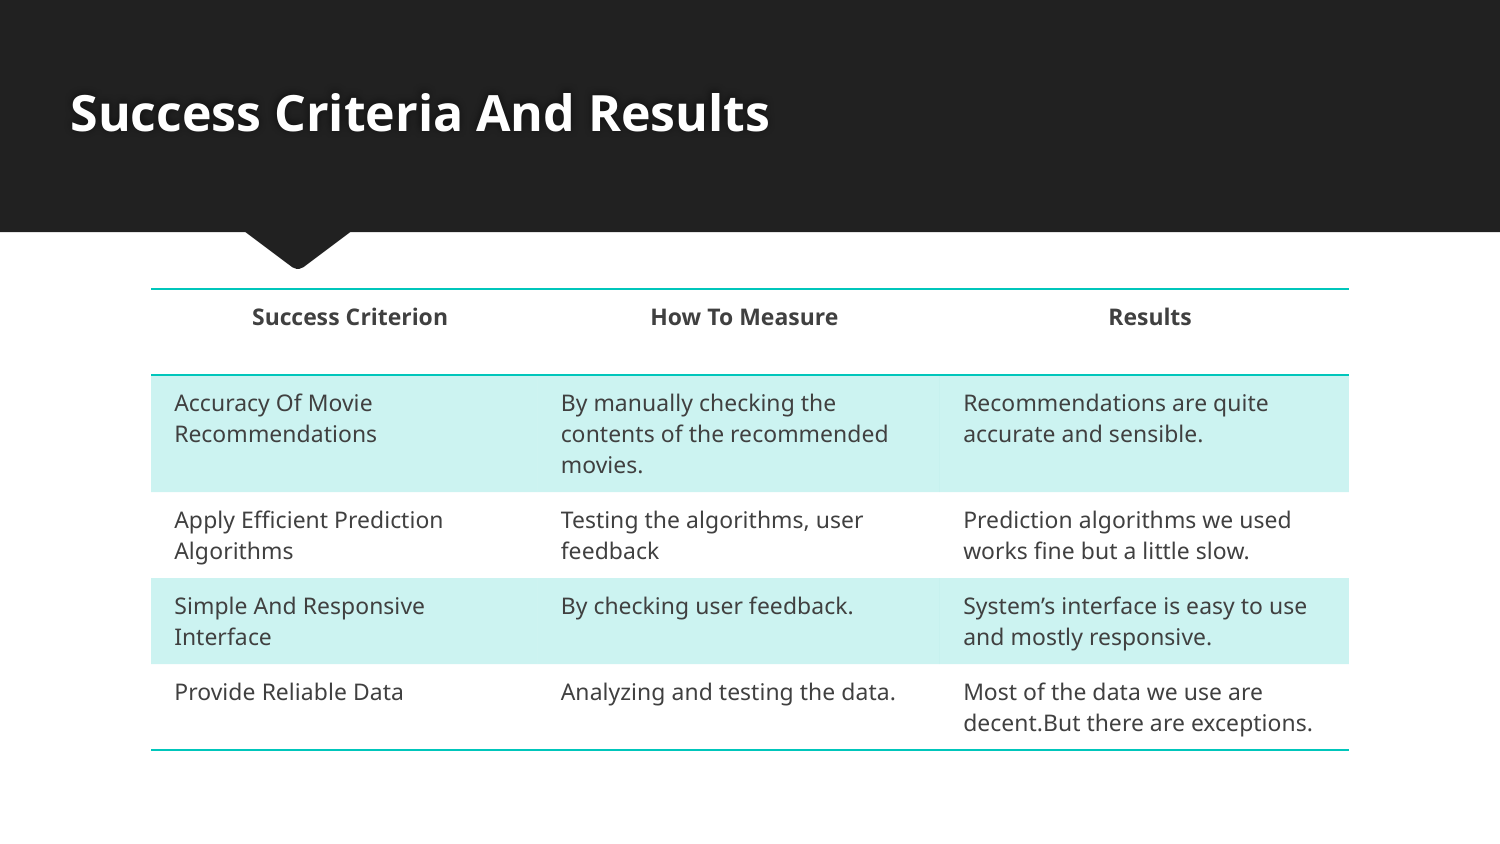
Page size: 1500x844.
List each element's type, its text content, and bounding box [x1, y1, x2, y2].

table_header Results [940, 290, 1349, 374]
table_header How To Measure [537, 290, 940, 374]
table_cell Apply Efficient Prediction Algorithms [151, 492, 537, 578]
table_cell Analyzing and testing the data. [537, 664, 940, 749]
table_cell System’s interface is easy to use and mostly responsive. [940, 578, 1349, 664]
table_cell Simple And Responsive Interface [151, 578, 537, 664]
table_cell Recommendations are quite accurate and sensible. [940, 376, 1349, 492]
table_cell Accuracy Of Movie Recommendations [151, 376, 537, 492]
table_cell By manually checking the contents of the recommended movies. [537, 376, 940, 492]
title Success Criteria And Results [55, 48, 1445, 149]
table_cell By checking user feedback. [537, 578, 940, 664]
text_box [0, 0, 1500, 270]
table_cell Provide Reliable Data [151, 664, 537, 749]
table_cell Prediction algorithms we used works fine but a little slow. [940, 492, 1349, 578]
table_cell Testing the algorithms, user feedback [537, 492, 940, 578]
table_cell Most of the data we use are decent.But there are exceptions. [940, 664, 1349, 749]
table_header Success Criterion [151, 290, 537, 374]
text_box [0, 233, 1500, 844]
